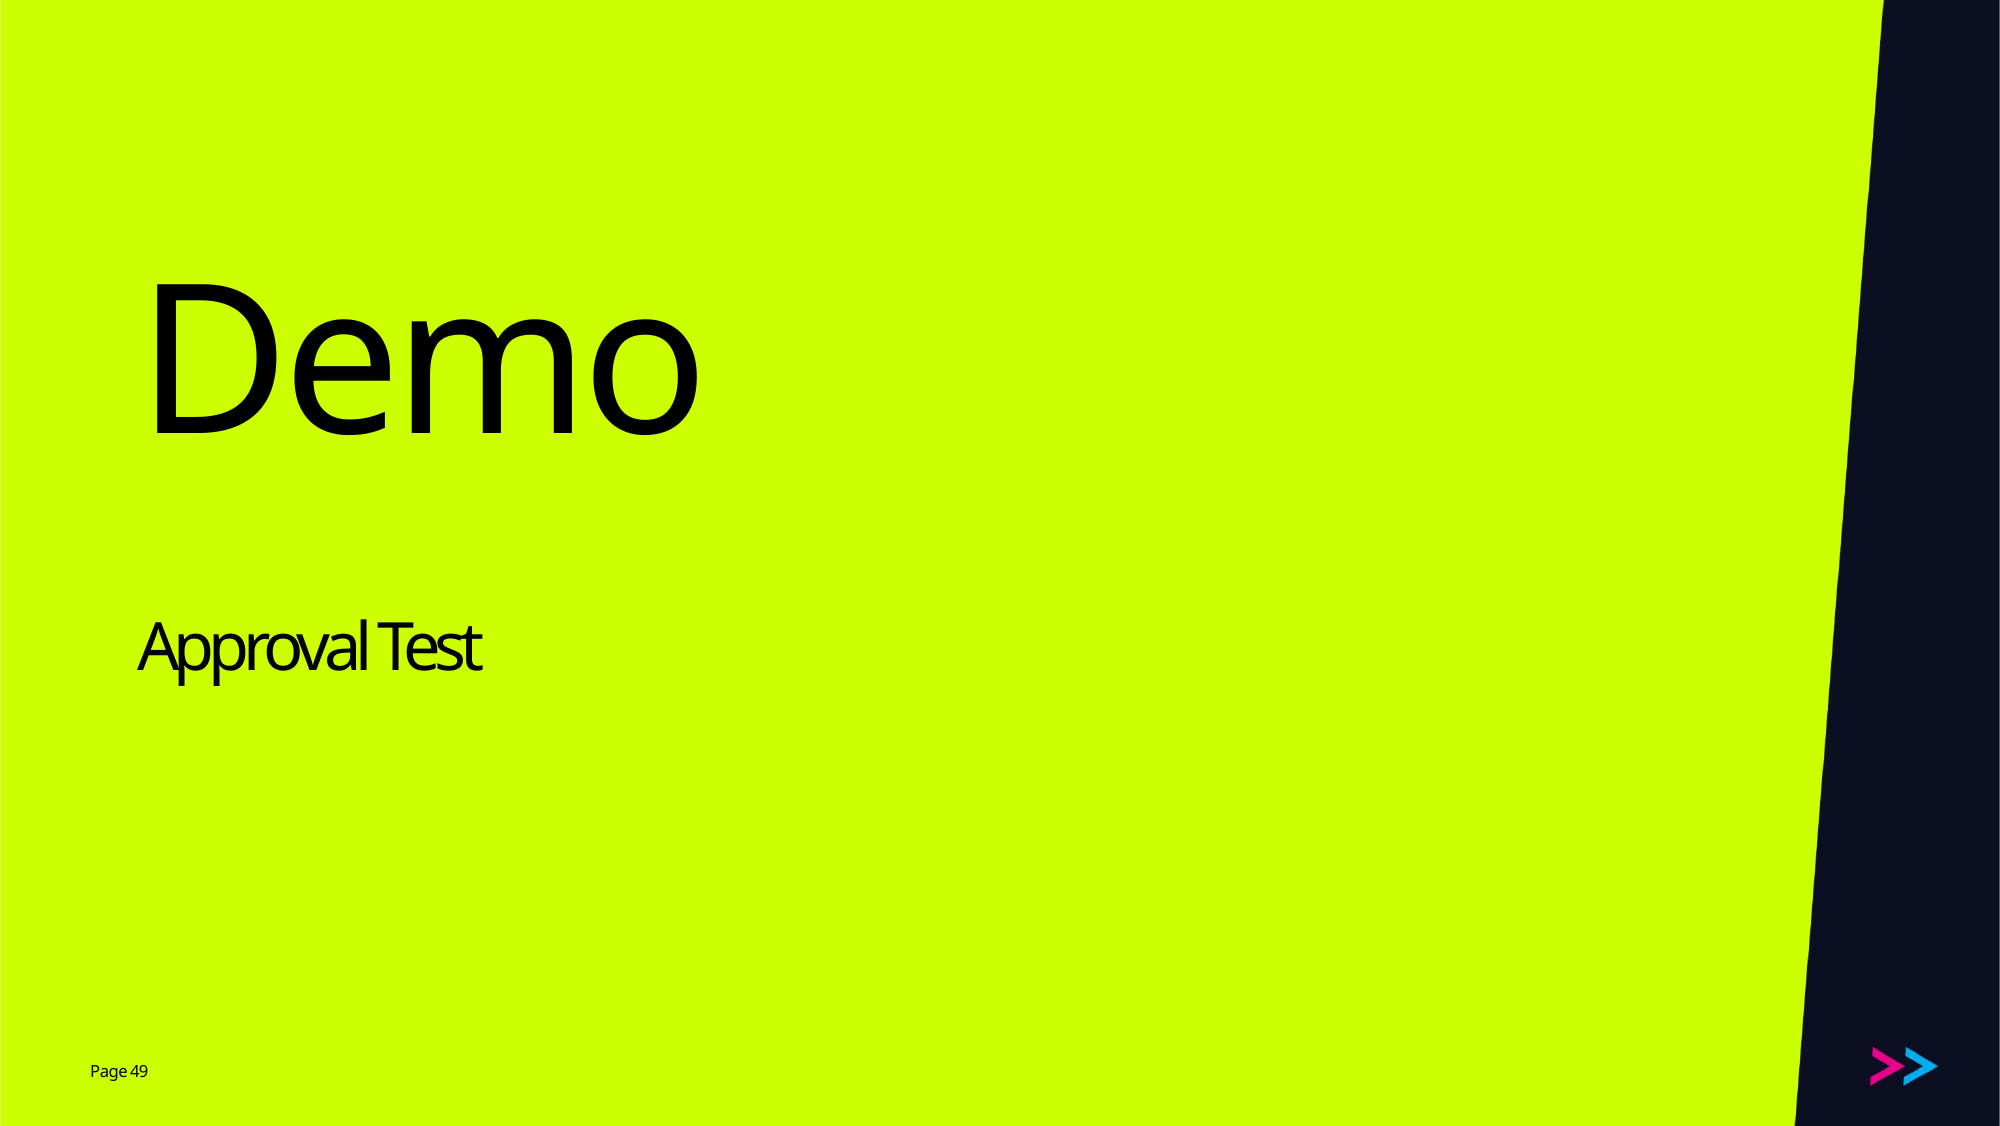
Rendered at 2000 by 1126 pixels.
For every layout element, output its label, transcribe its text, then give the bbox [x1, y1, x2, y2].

slide_number 49 [130, 1061, 166, 1113]
title Demo Approval Test [137, 267, 1697, 1012]
picture [0, 0, 2000, 1126]
